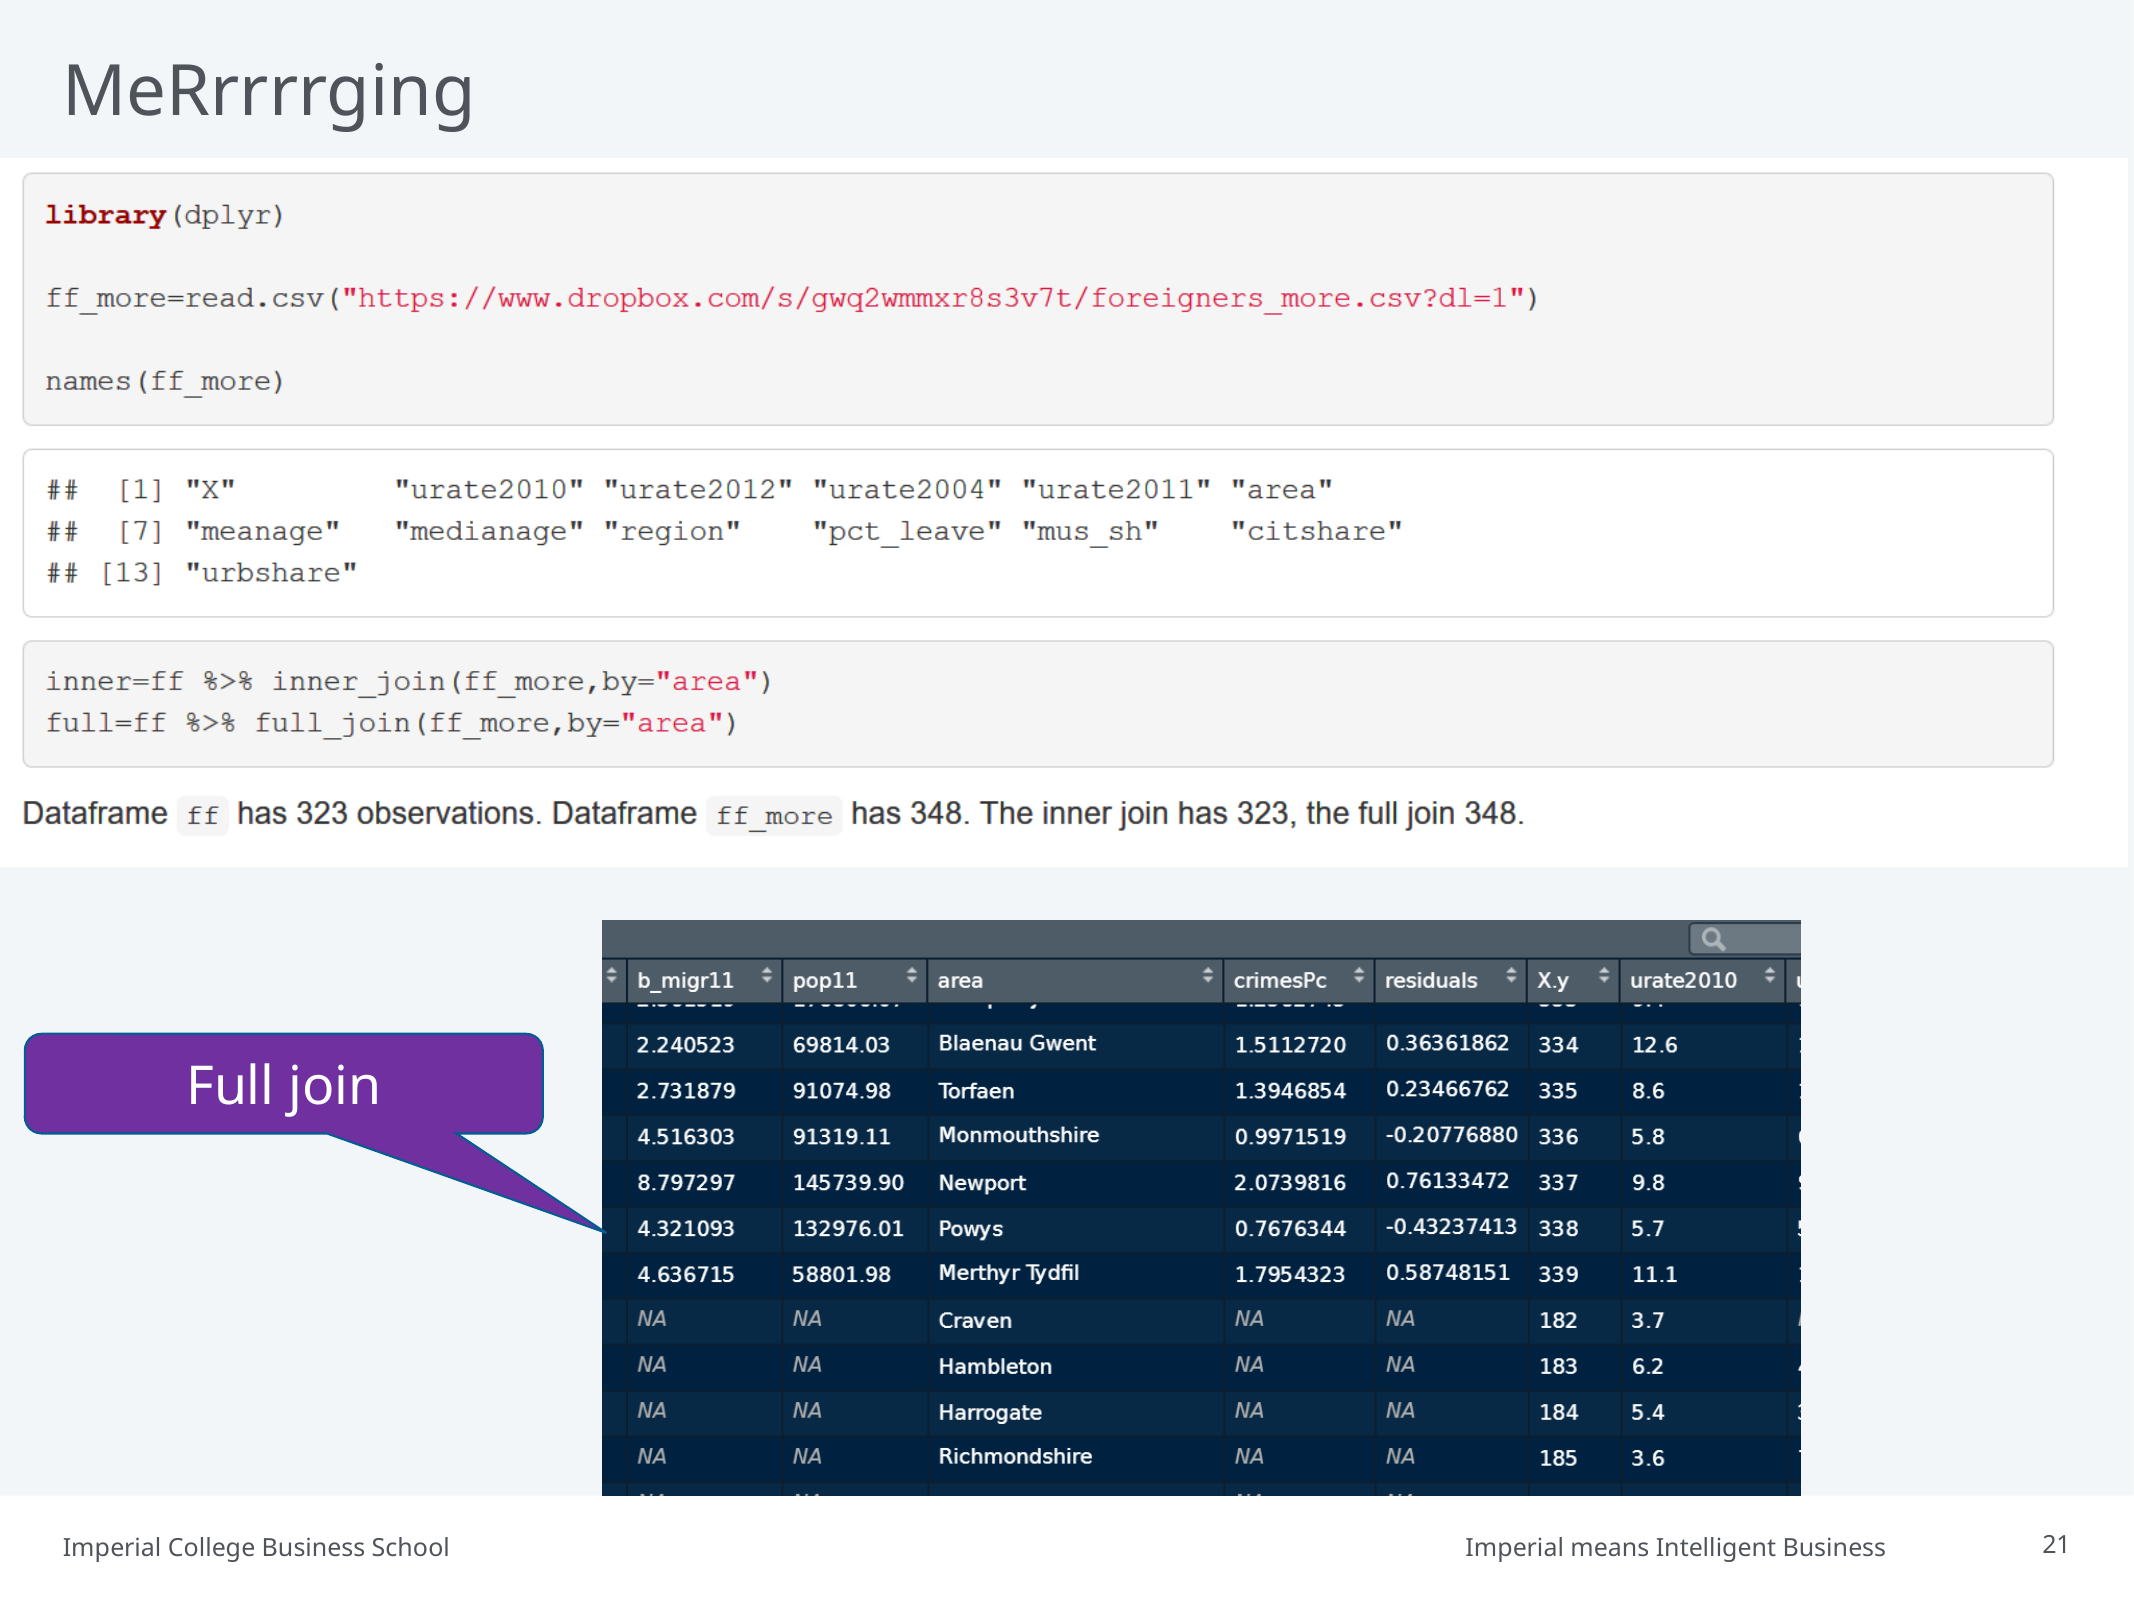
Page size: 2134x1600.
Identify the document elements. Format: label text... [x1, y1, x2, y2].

text_box Full join [23, 1032, 602, 1233]
picture [602, 920, 1801, 1496]
picture [0, 158, 2128, 867]
title MeRrrrrging [62, 50, 2071, 158]
